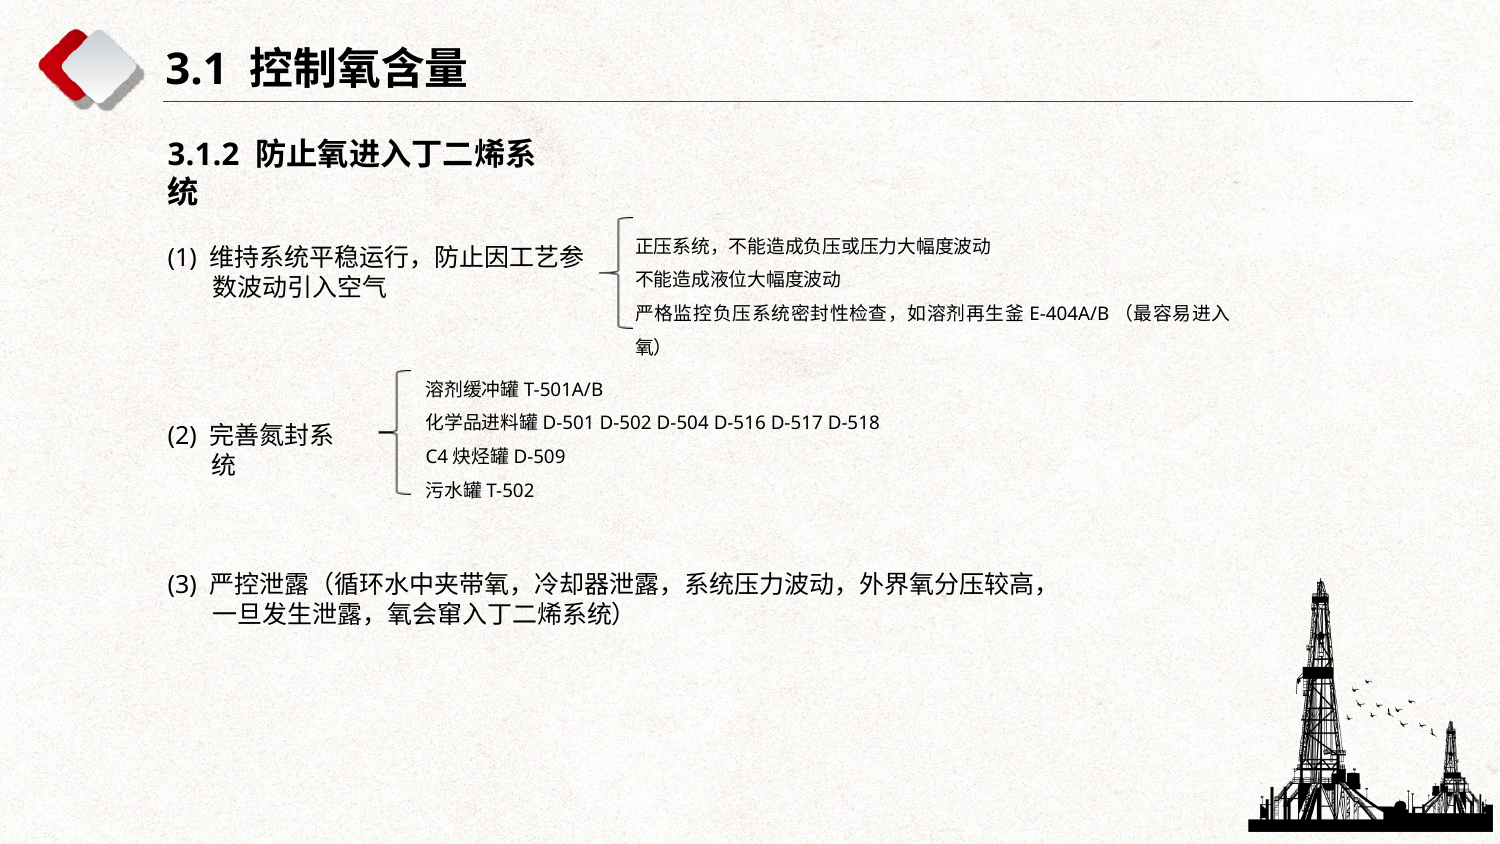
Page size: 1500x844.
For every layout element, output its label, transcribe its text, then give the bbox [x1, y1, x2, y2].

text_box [599, 215, 1246, 333]
text_box 3.1 控制氧含量 [150, 33, 484, 102]
text_box (2) 完善氮封系统 [152, 411, 365, 487]
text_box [378, 358, 926, 511]
text_box (1) 维持系统平稳运行，防止因工艺参数波动引入空气 [152, 234, 599, 309]
picture [0, 0, 1500, 844]
text_box (3) 严控泄露（循环水中夹带氧，冷却器泄露，系统压力波动，外界氧分压较高，一旦发生泄露，氧会窜入丁二烯系统） [152, 560, 1097, 636]
text_box 3.1.2 防止氧进入丁二烯系统 [152, 127, 579, 217]
